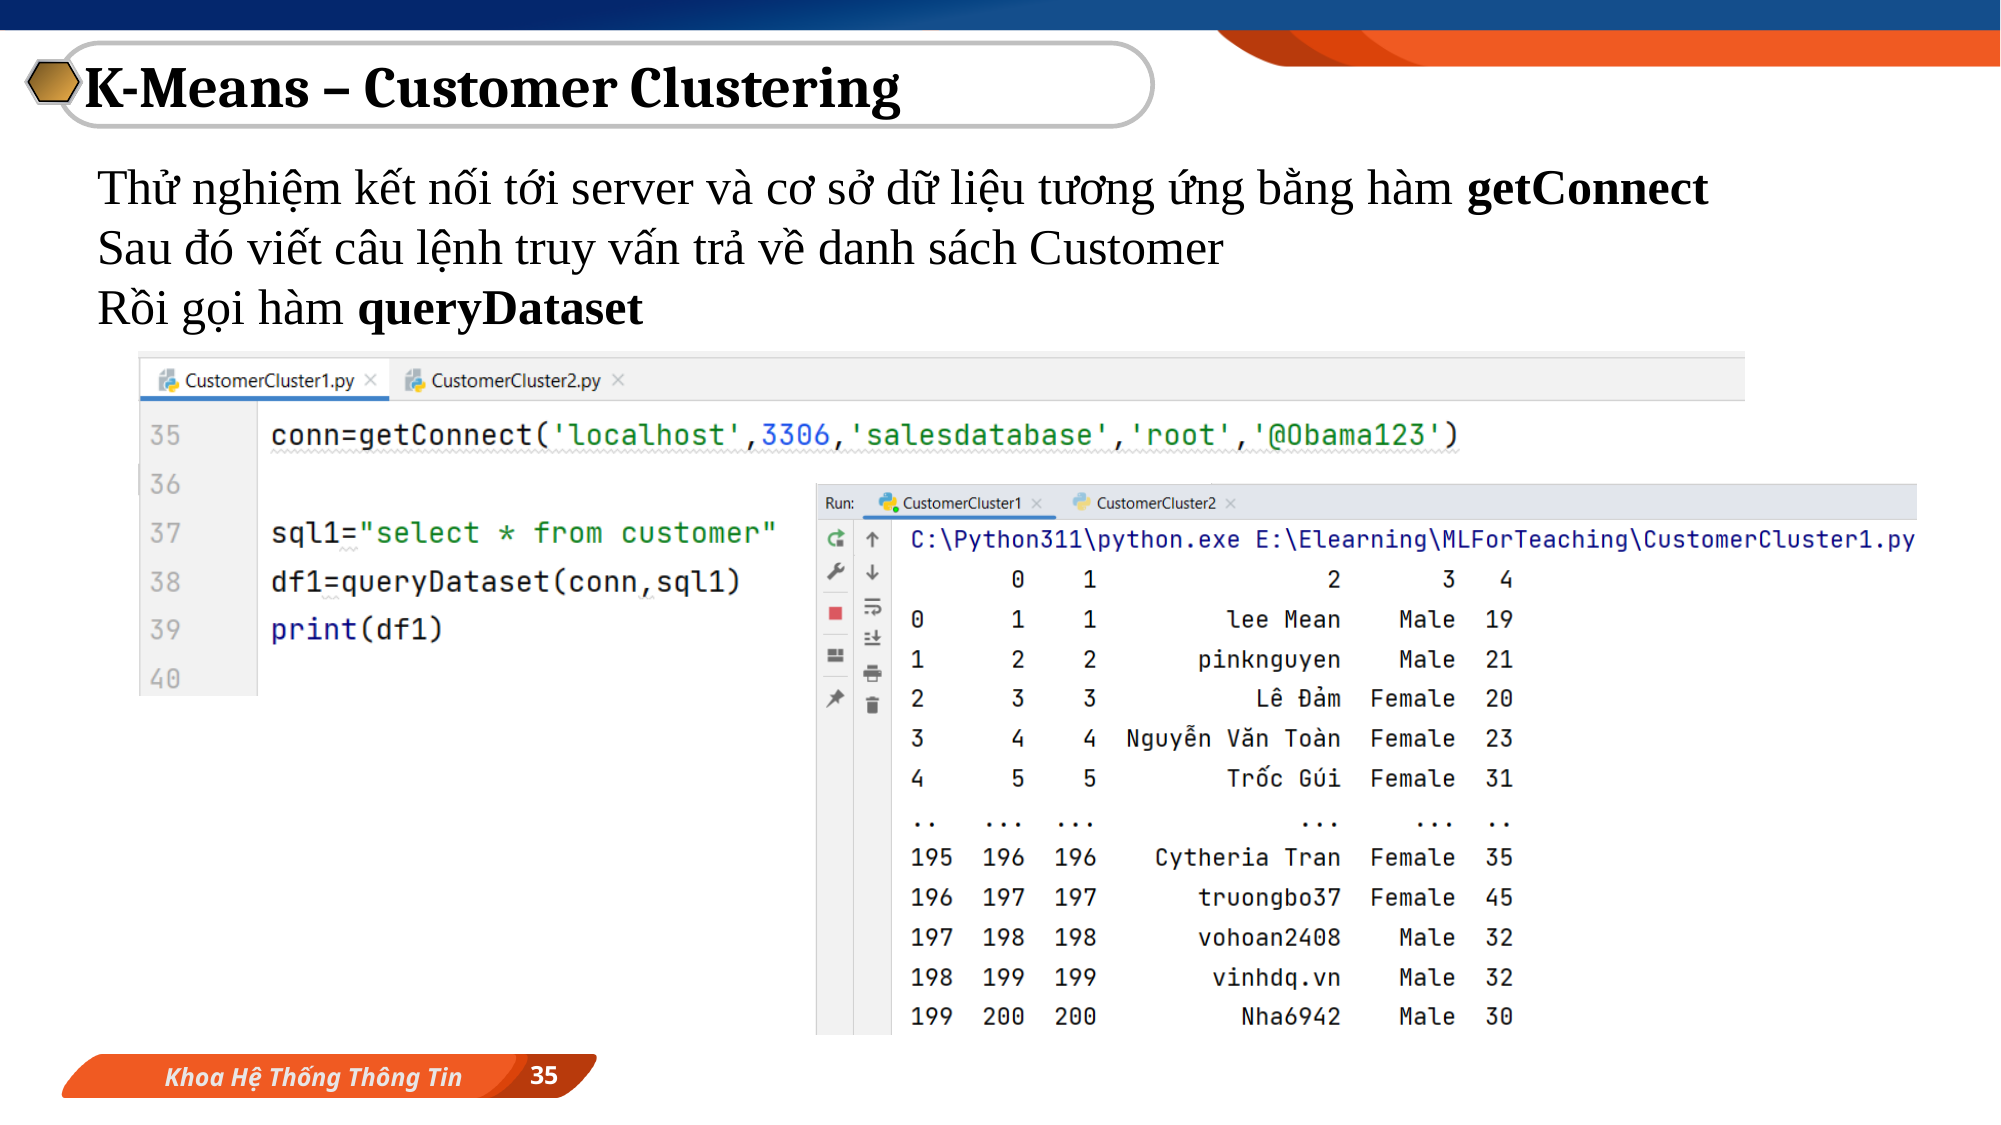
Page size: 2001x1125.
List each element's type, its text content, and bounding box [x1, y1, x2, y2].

picture [34, 1017, 624, 1125]
picture [0, 0, 2001, 71]
picture [138, 351, 1917, 1035]
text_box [24, 42, 1153, 127]
slide_number 35 [508, 1046, 574, 1106]
text_box Thử nghiệm kết nối tới server và cơ sở dữ liệu tương ứng bằng hàm getConnect Sau đó viết câu lệnh truy vấn trả về danh sách Customer Rồi gọi hàm queryDataset [82, 147, 1917, 343]
footer Khoa Hệ Thống Thông Tin [119, 1054, 508, 1098]
